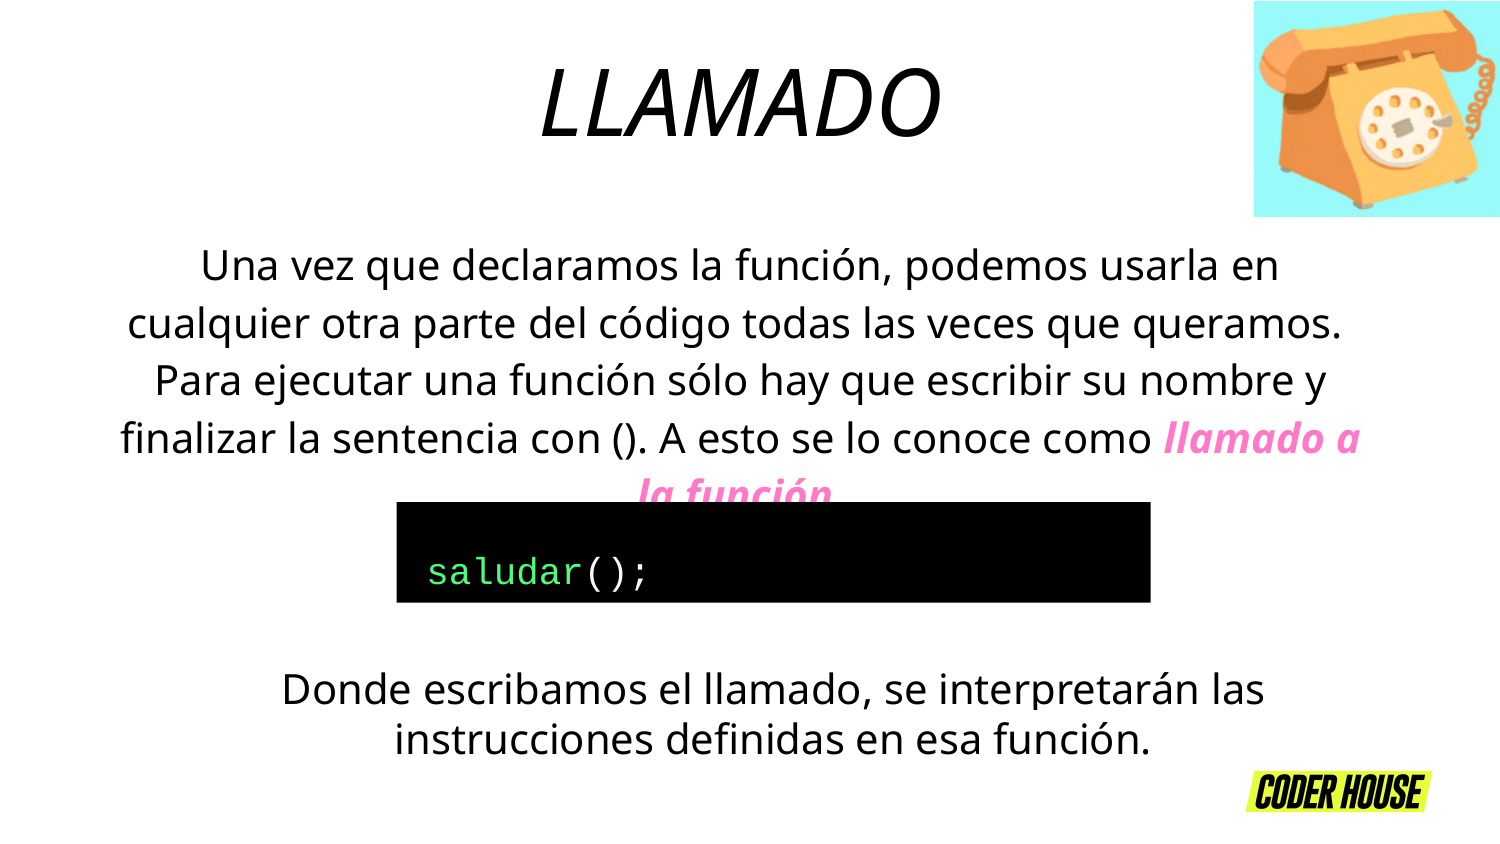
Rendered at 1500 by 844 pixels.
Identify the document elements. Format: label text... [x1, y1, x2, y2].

picture [1241, 764, 1437, 819]
text_box saludar(); [396, 502, 1151, 603]
picture [1253, 1, 1500, 217]
text_box LLAMADO [275, 27, 1206, 191]
text_box Una vez que declaramos la función, podemos usarla en cualquier otra parte del código todas las veces que queramos. Para ejecutar una función sólo hay que escribir su nombre y finalizar la sentencia con (). A esto se lo conoce como llamado a la función. [98, 216, 1383, 531]
text_box Donde escribamos el llamado, se interpretarán las instrucciones definidas en esa función. [181, 647, 1367, 778]
